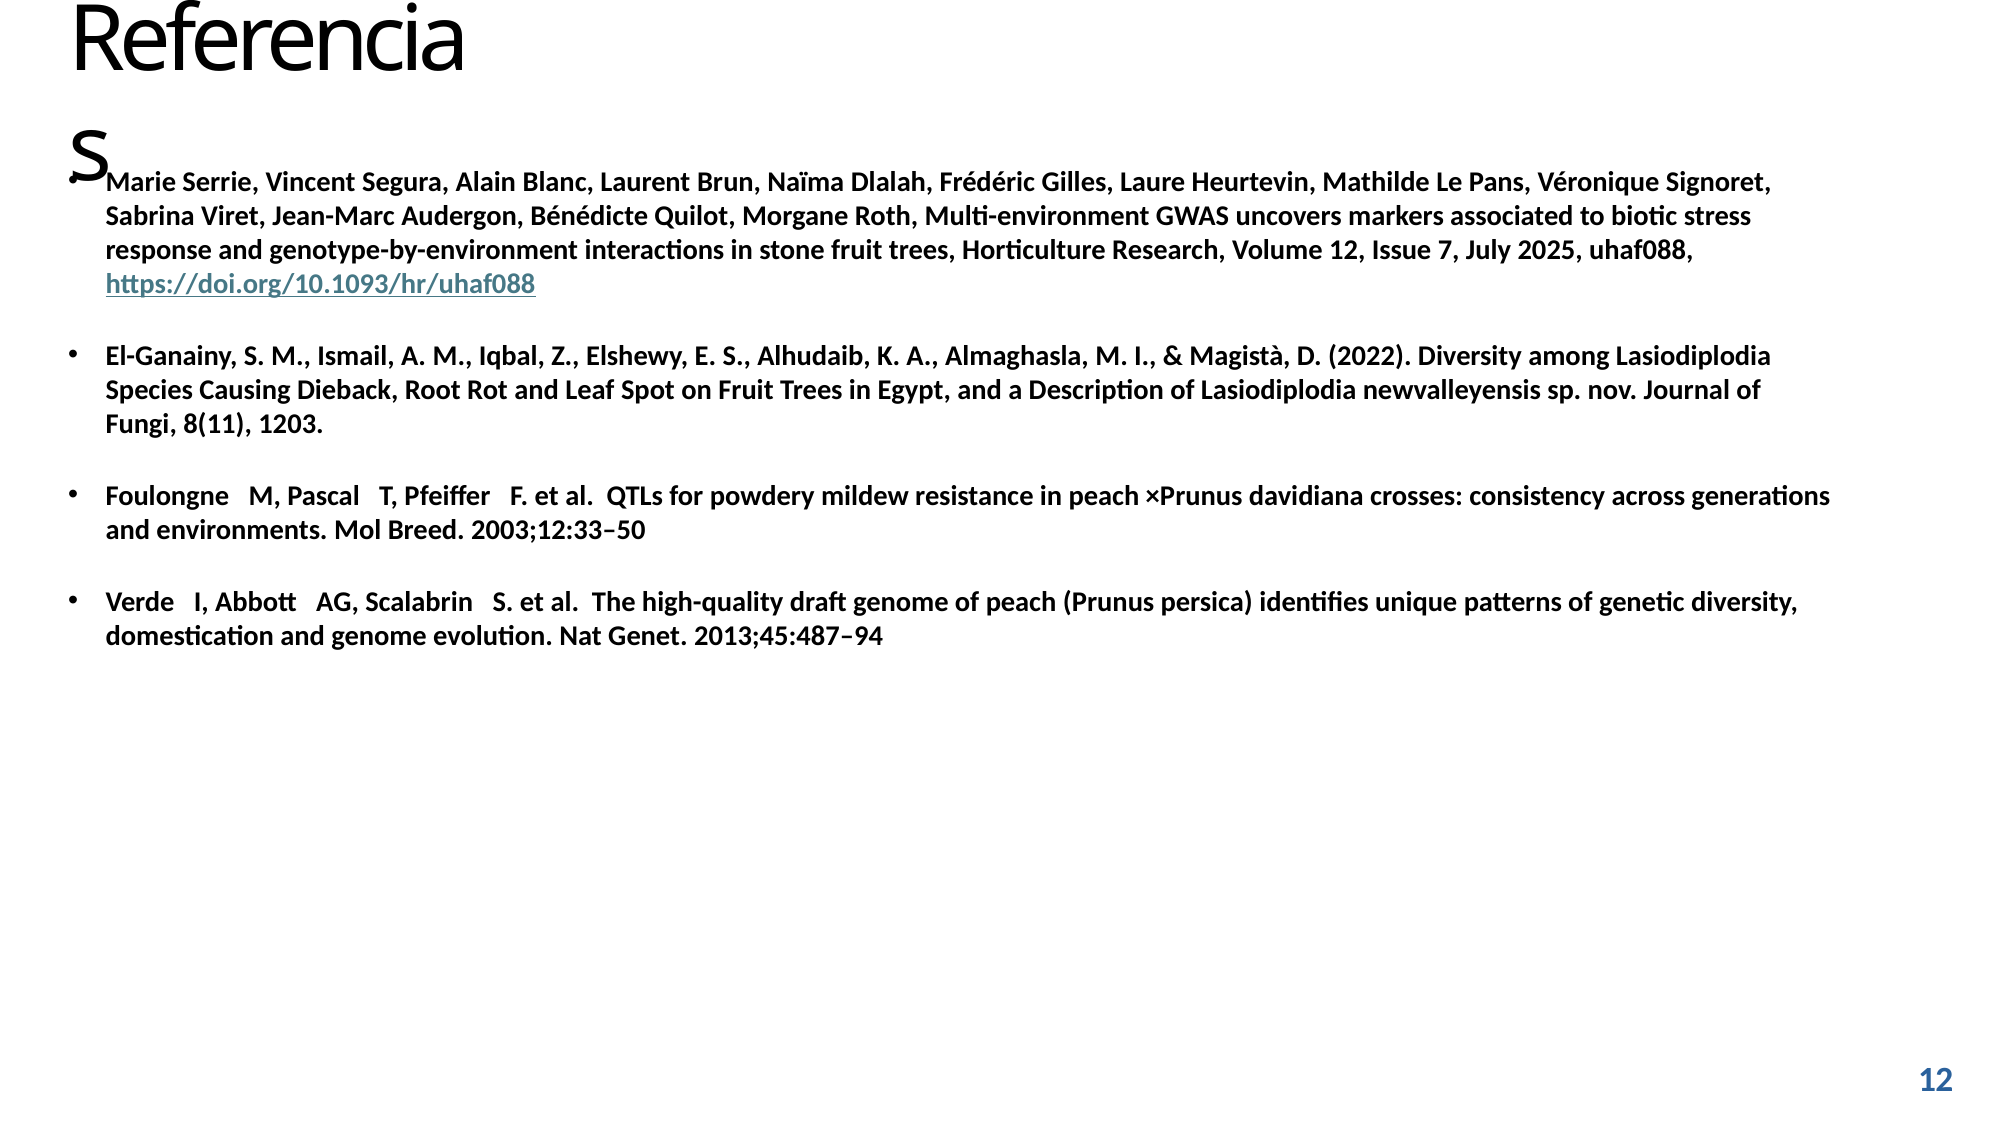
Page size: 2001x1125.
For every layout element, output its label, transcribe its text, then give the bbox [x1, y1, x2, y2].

text_box 12 [1916, 1052, 1965, 1099]
title Referencias [66, 0, 479, 161]
text_box Marie Serrie, Vincent Segura, Alain Blanc, Laurent Brun, Naïma Dlalah, Frédéric Gilles, Laure Heurtevin, Mathilde Le Pans, Véronique Signoret, Sabrina Viret, Jean-Marc Audergon, Bénédicte Quilot, Morgane Roth, Multi-environment GWAS uncovers markers associated to biotic stress response and genotype-by-environment interactions in stone fruit trees, Horticulture Research, Volume 12, Issue 7, July 2025, uhaf088, https://doi.org/10.1093/hr/uhaf088 El-Ganainy, S. M., Ismail, A. M., Iqbal, Z., Elshewy, E. S., Alhudaib, K. A., Almaghasla, M. I., & Magistà, D. (2022). Diversity among Lasiodiplodia Species Causing Dieback, Root Rot and Leaf Spot on Fruit Trees in Egypt, and a Description of Lasiodiplodia newvalleyensis sp. nov. Journal of Fungi, 8(11), 1203. Foulongne M, Pascal T, Pfeiffer F. et al. QTLs for powdery mildew resistance in peach ×Prunus davidiana crosses: consistency across generations and environments. Mol Breed. 2003;12:33–50 Verde I, Abbott AG, Scalabrin S. et al. The high-quality draft genome of peach (Prunus persica) identifies unique patterns of genetic diversity, domestication and genome evolution. Nat Genet. 2013;45:487–94 [66, 161, 1841, 687]
